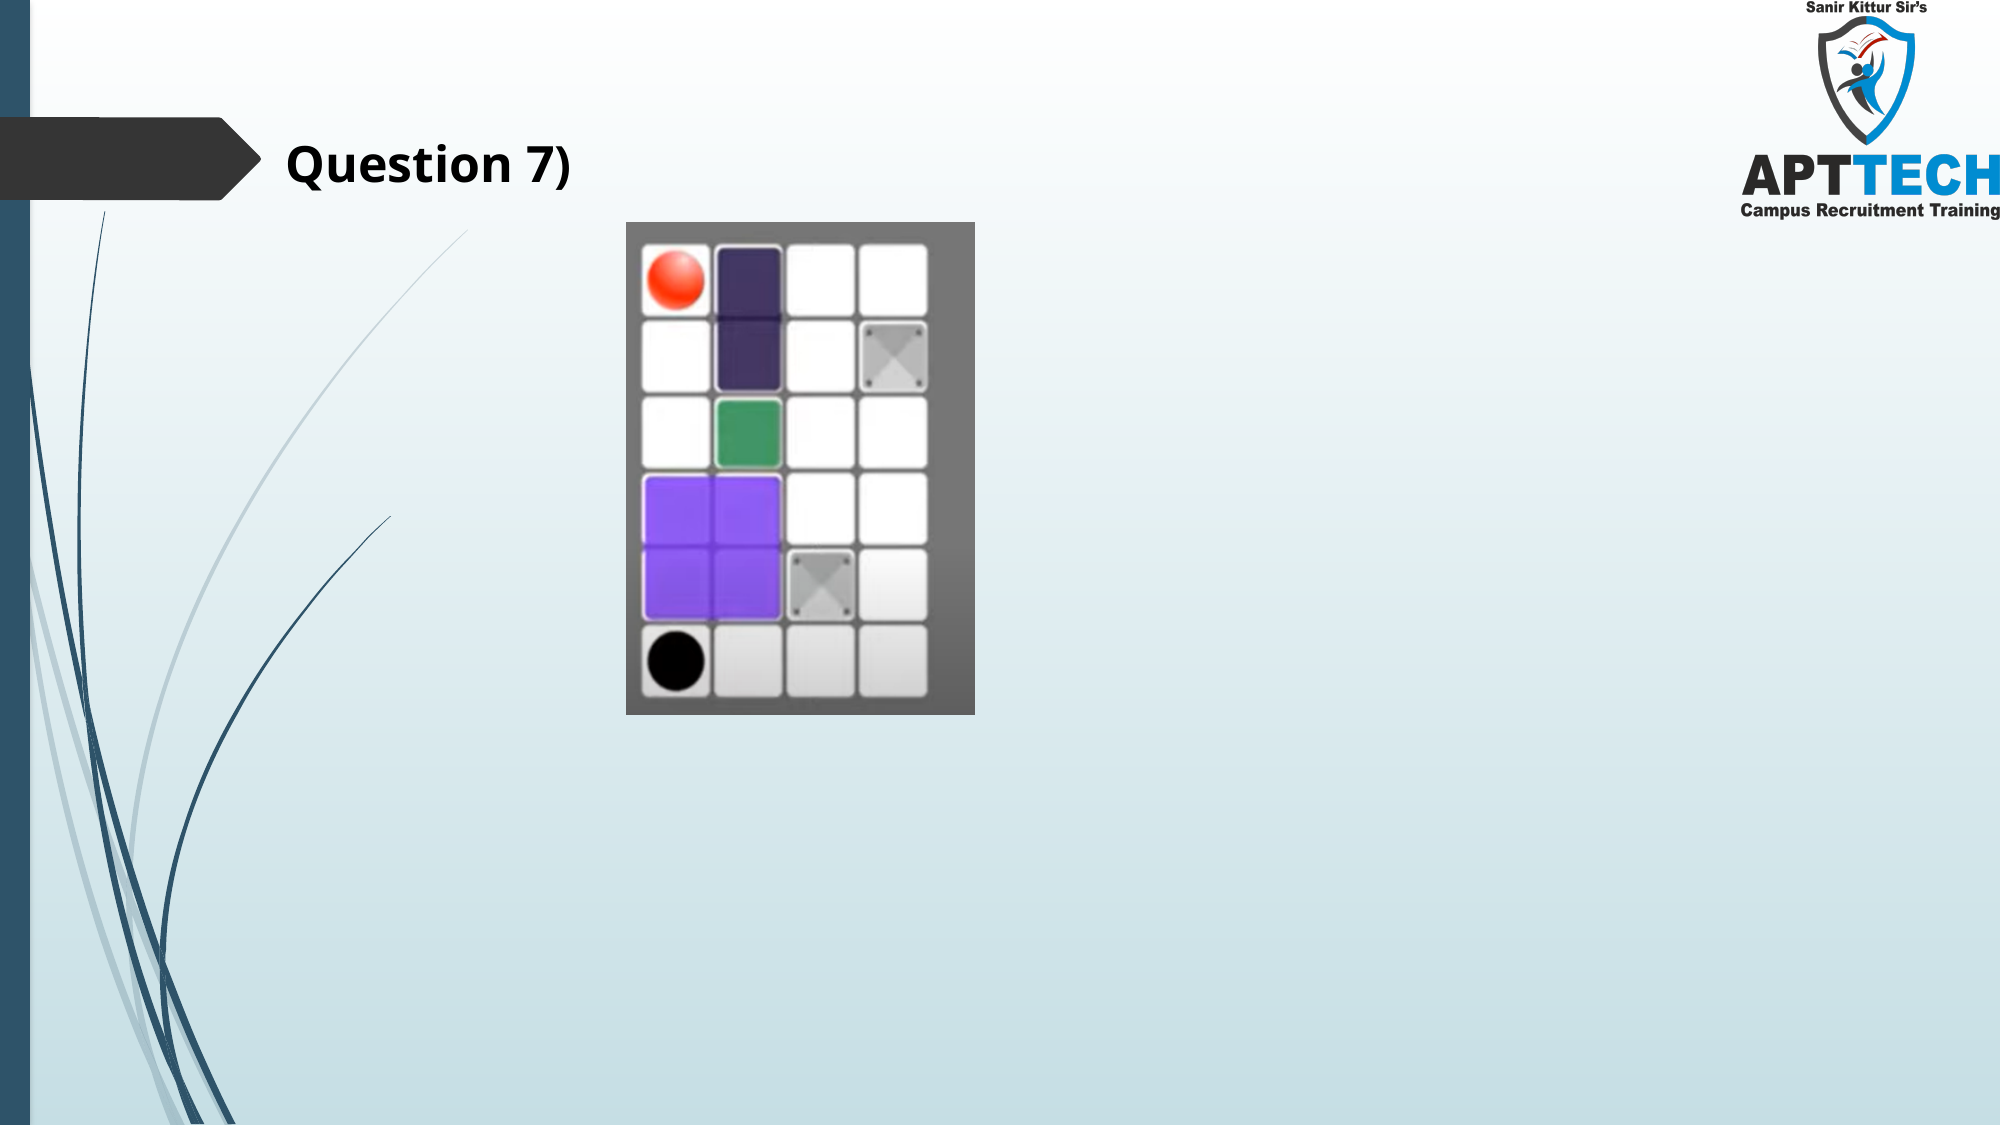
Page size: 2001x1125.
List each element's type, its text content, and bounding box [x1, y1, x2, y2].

picture [1740, 1, 2000, 220]
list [626, 222, 975, 715]
text_box Question 7) [271, 125, 1635, 260]
